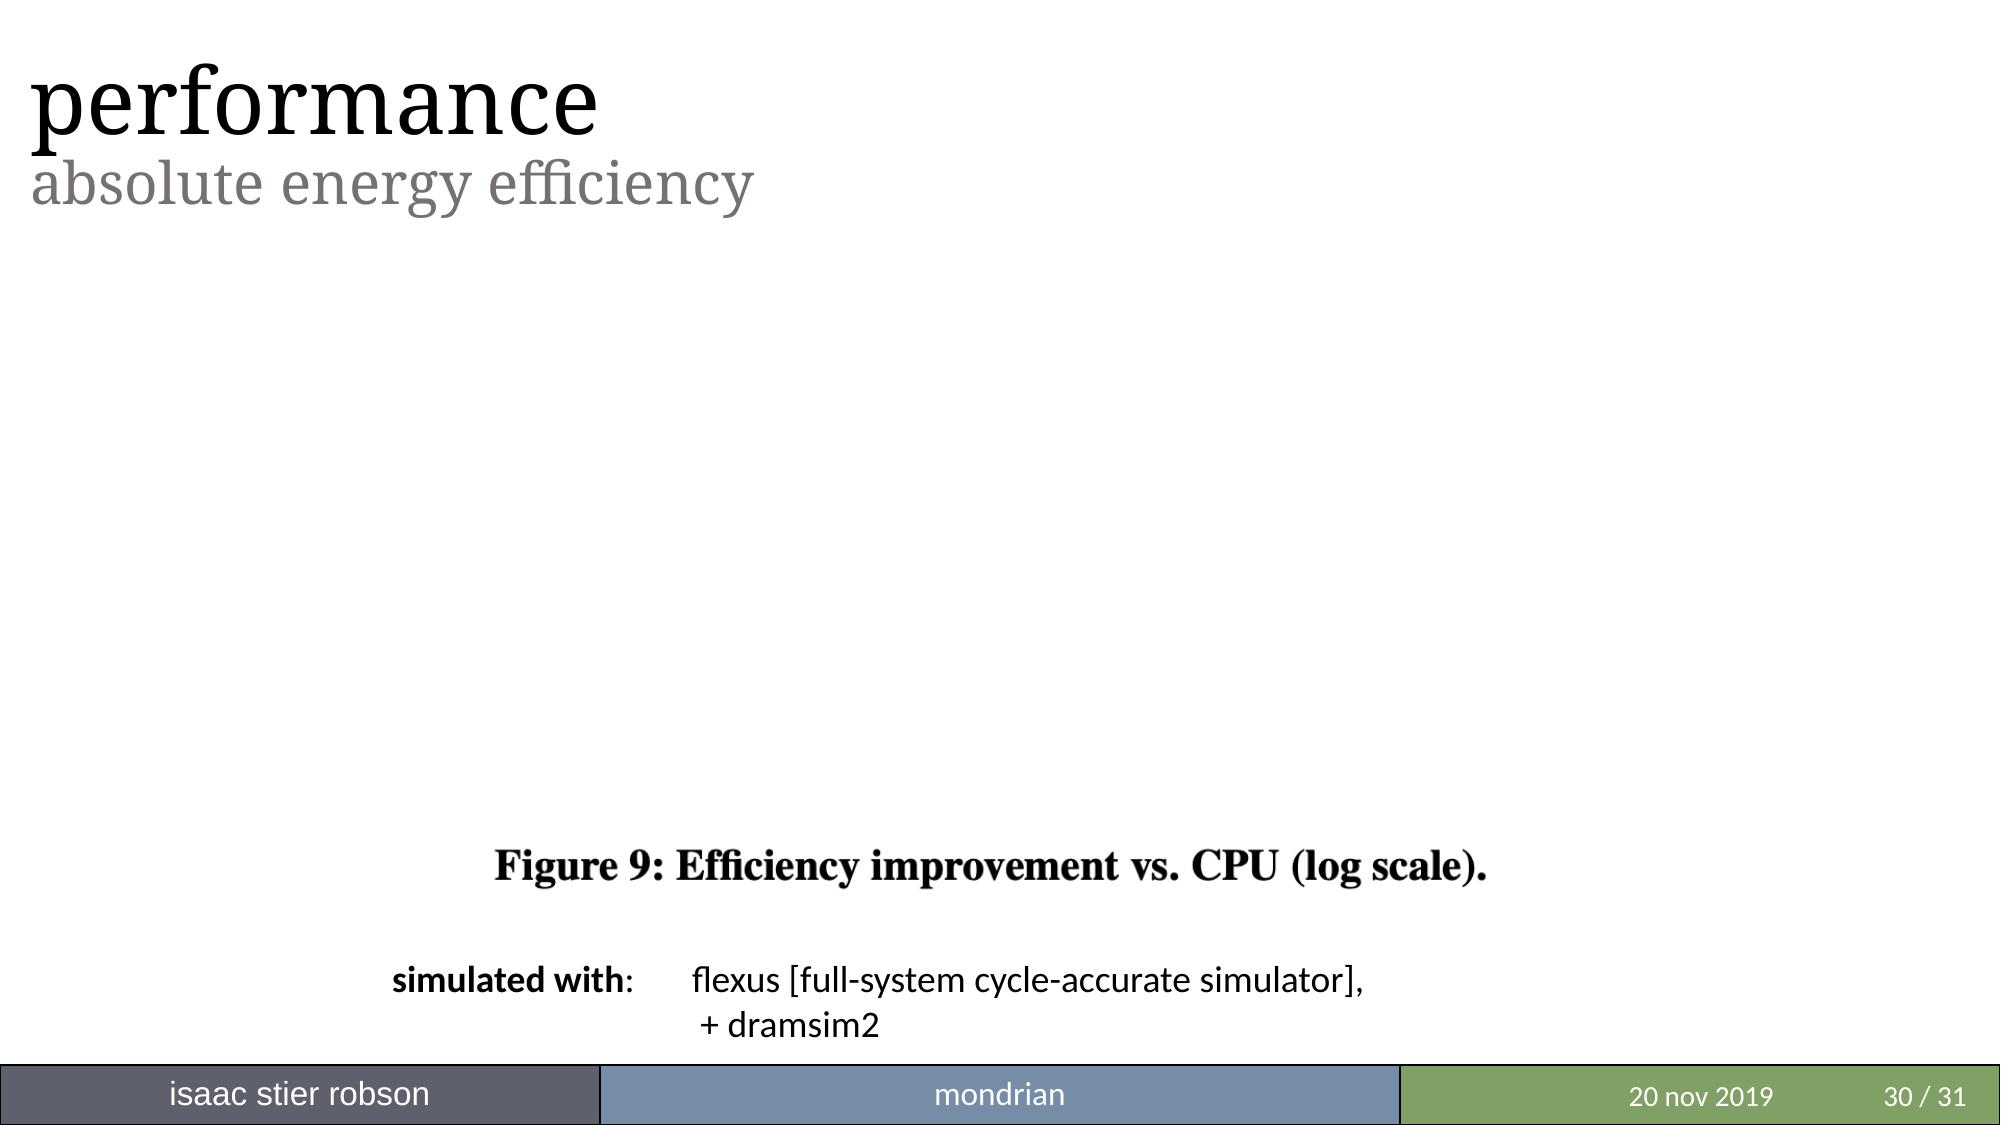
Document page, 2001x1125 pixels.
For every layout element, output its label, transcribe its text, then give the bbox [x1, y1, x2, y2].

text_box mondrian [599, 1064, 1401, 1125]
text_box isaac stier robson [0, 1064, 599, 1125]
text_box simulated with: flexus [full-system cycle-accurate simulator], + dramsim2 [377, 947, 1652, 1053]
text_box 20 nov 2019 30 / 31 [1401, 1064, 2000, 1125]
picture [455, 218, 1545, 907]
text_box performance absolute energy efficiency [15, 47, 1878, 265]
